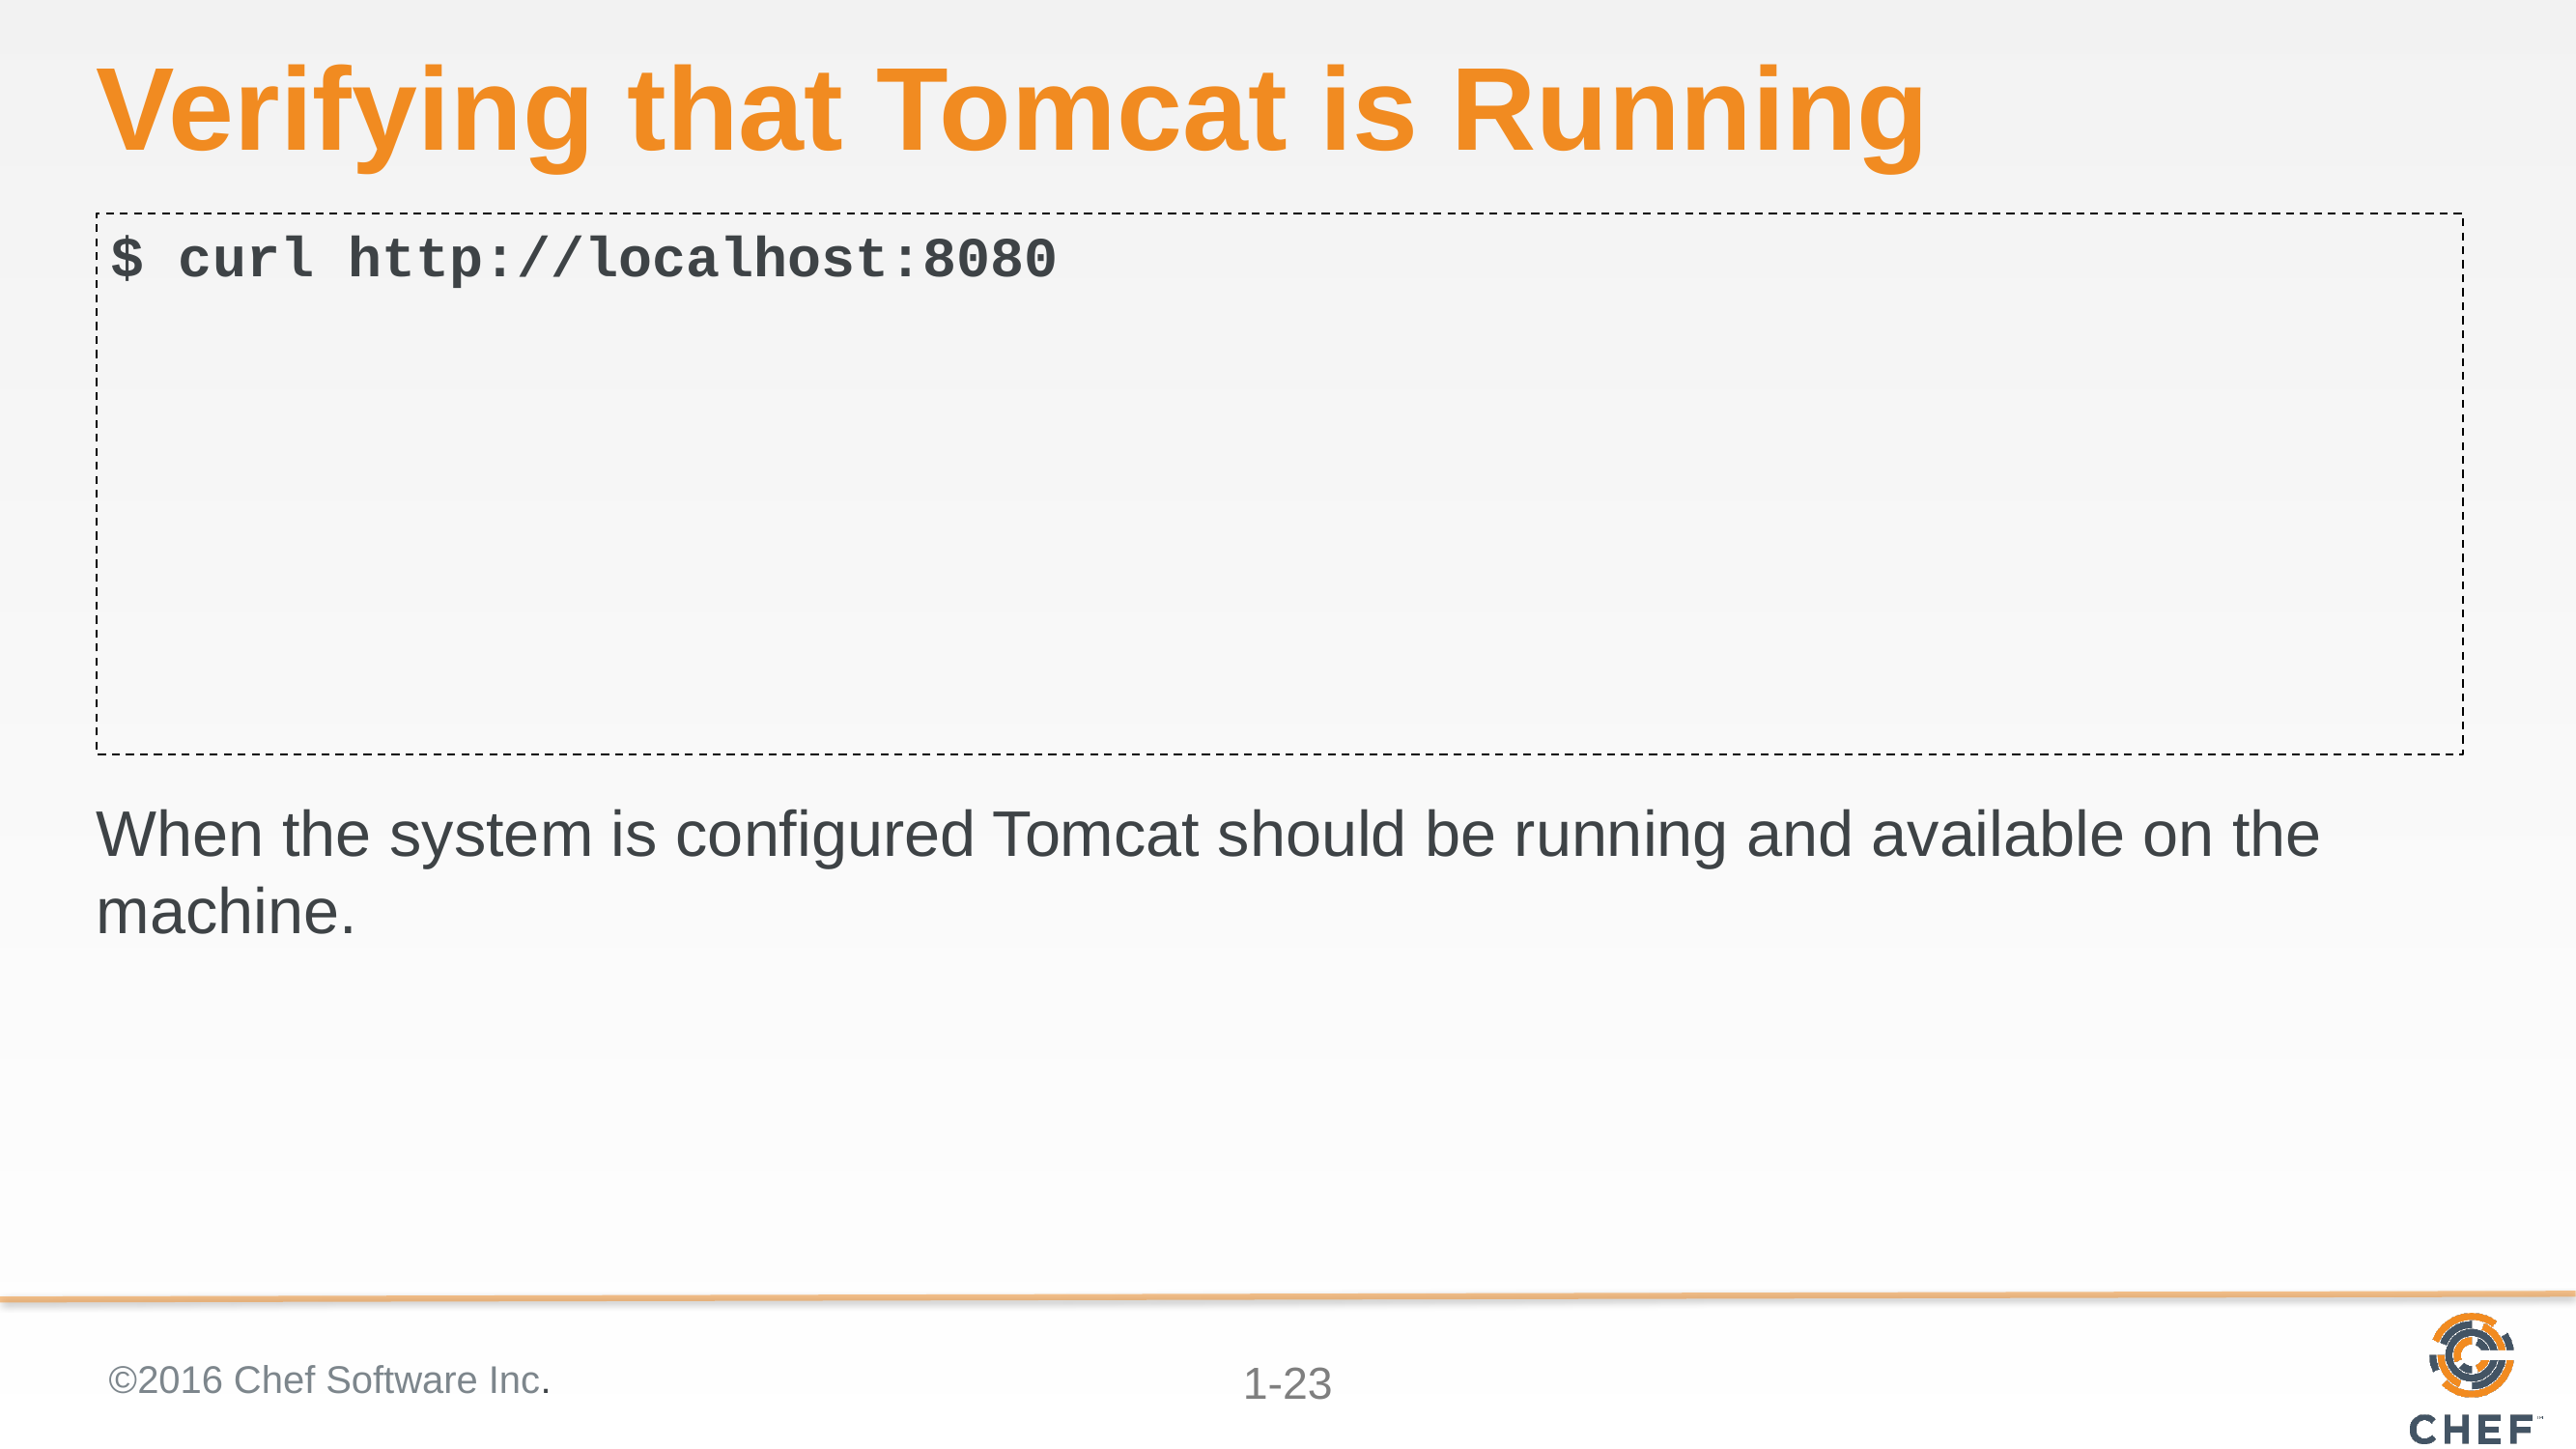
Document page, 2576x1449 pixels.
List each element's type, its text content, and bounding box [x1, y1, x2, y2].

picture [2399, 1297, 2551, 1449]
list $ curl http://localhost:8080 [96, 213, 2464, 755]
list When the system is configured Tomcat should be running and available on the machine. [97, 792, 2463, 1269]
title Verifying that Tomcat is Running [96, 48, 2463, 180]
